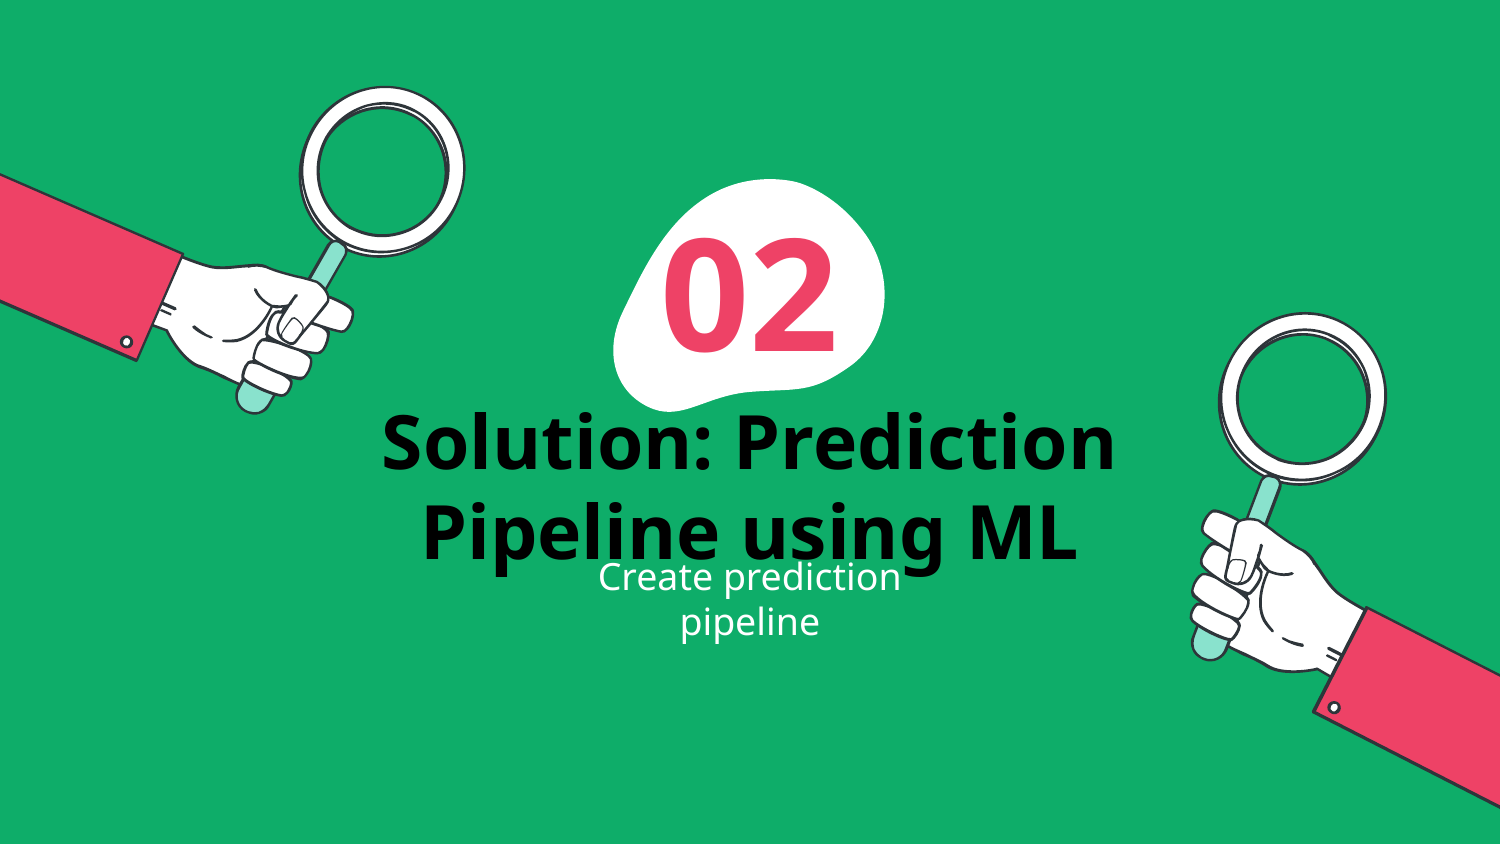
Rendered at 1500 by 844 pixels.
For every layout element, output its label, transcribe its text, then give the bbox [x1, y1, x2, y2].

text_box [695, 179, 839, 205]
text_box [0, 18, 444, 381]
text_box [616, 372, 842, 412]
title Solution: Prediction Pipeline using ML [320, 416, 1143, 554]
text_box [1148, 395, 1500, 761]
title 02 [536, 205, 964, 372]
subtitle Create prediction pipeline [550, 569, 950, 627]
